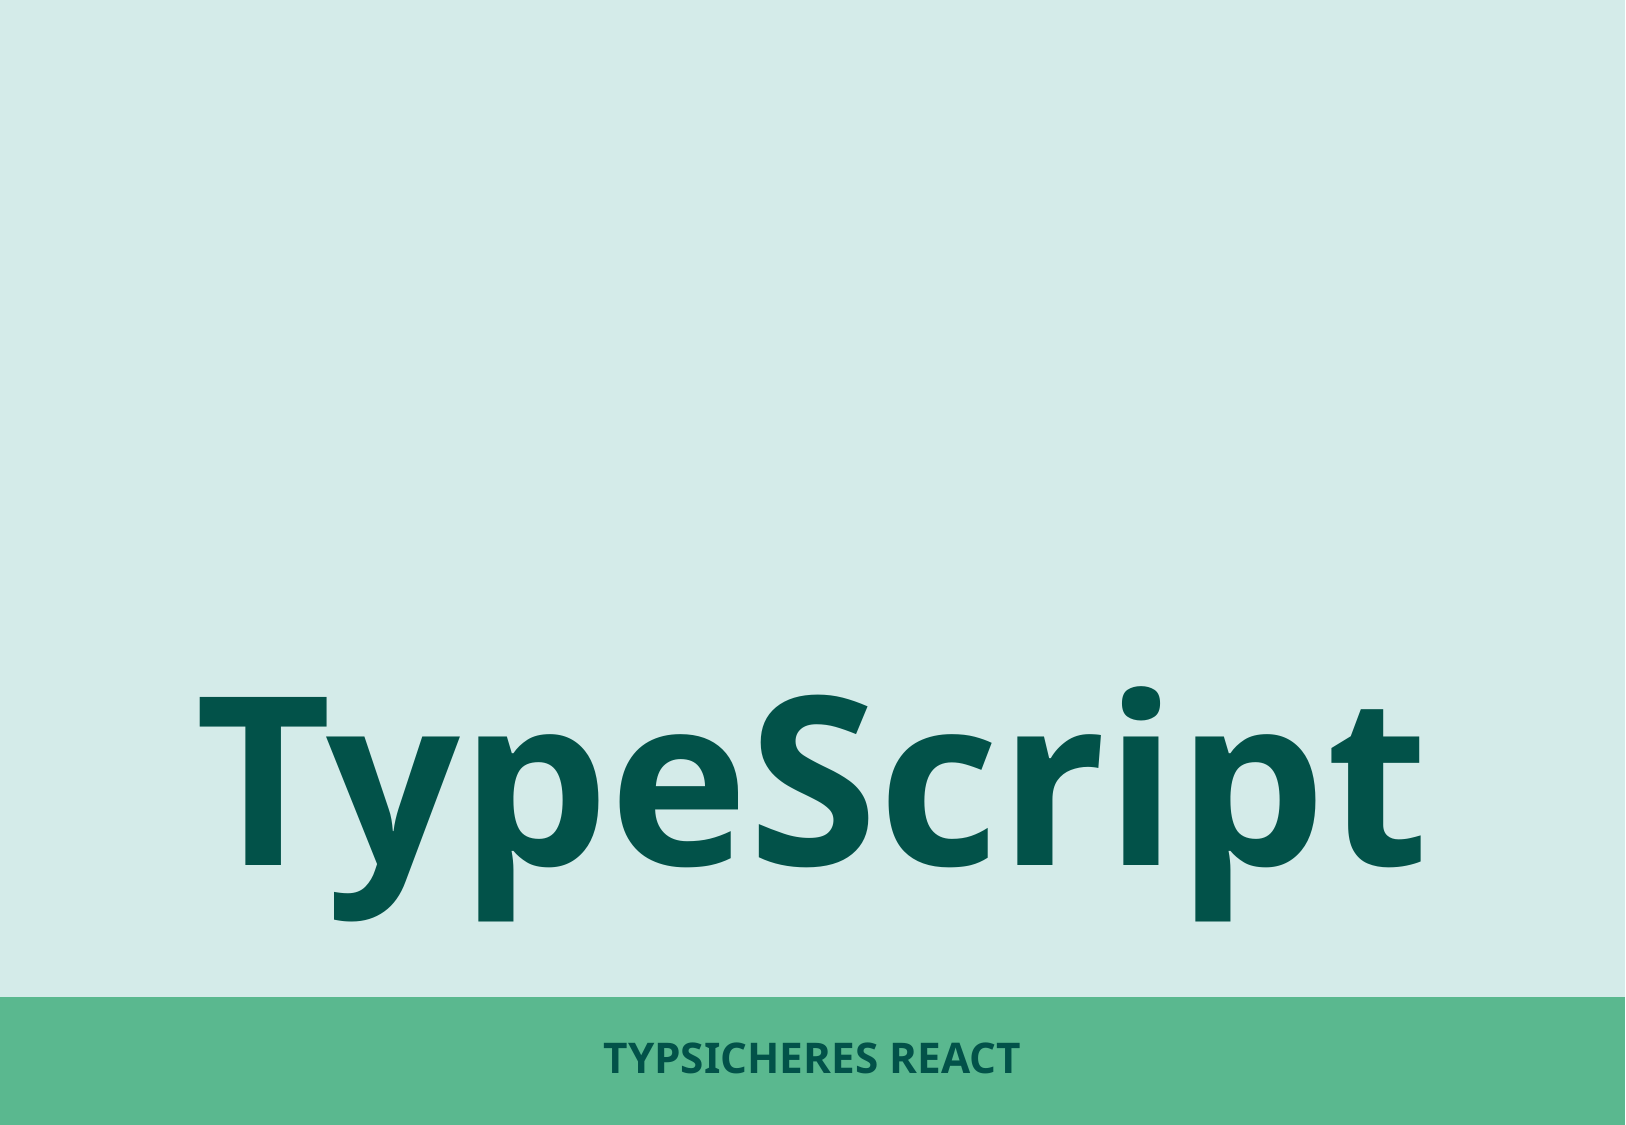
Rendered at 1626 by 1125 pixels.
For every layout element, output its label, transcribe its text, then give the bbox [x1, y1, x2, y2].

title Typsicheres React [0, 995, 1625, 1125]
text_box TypeScript [180, 623, 1445, 921]
